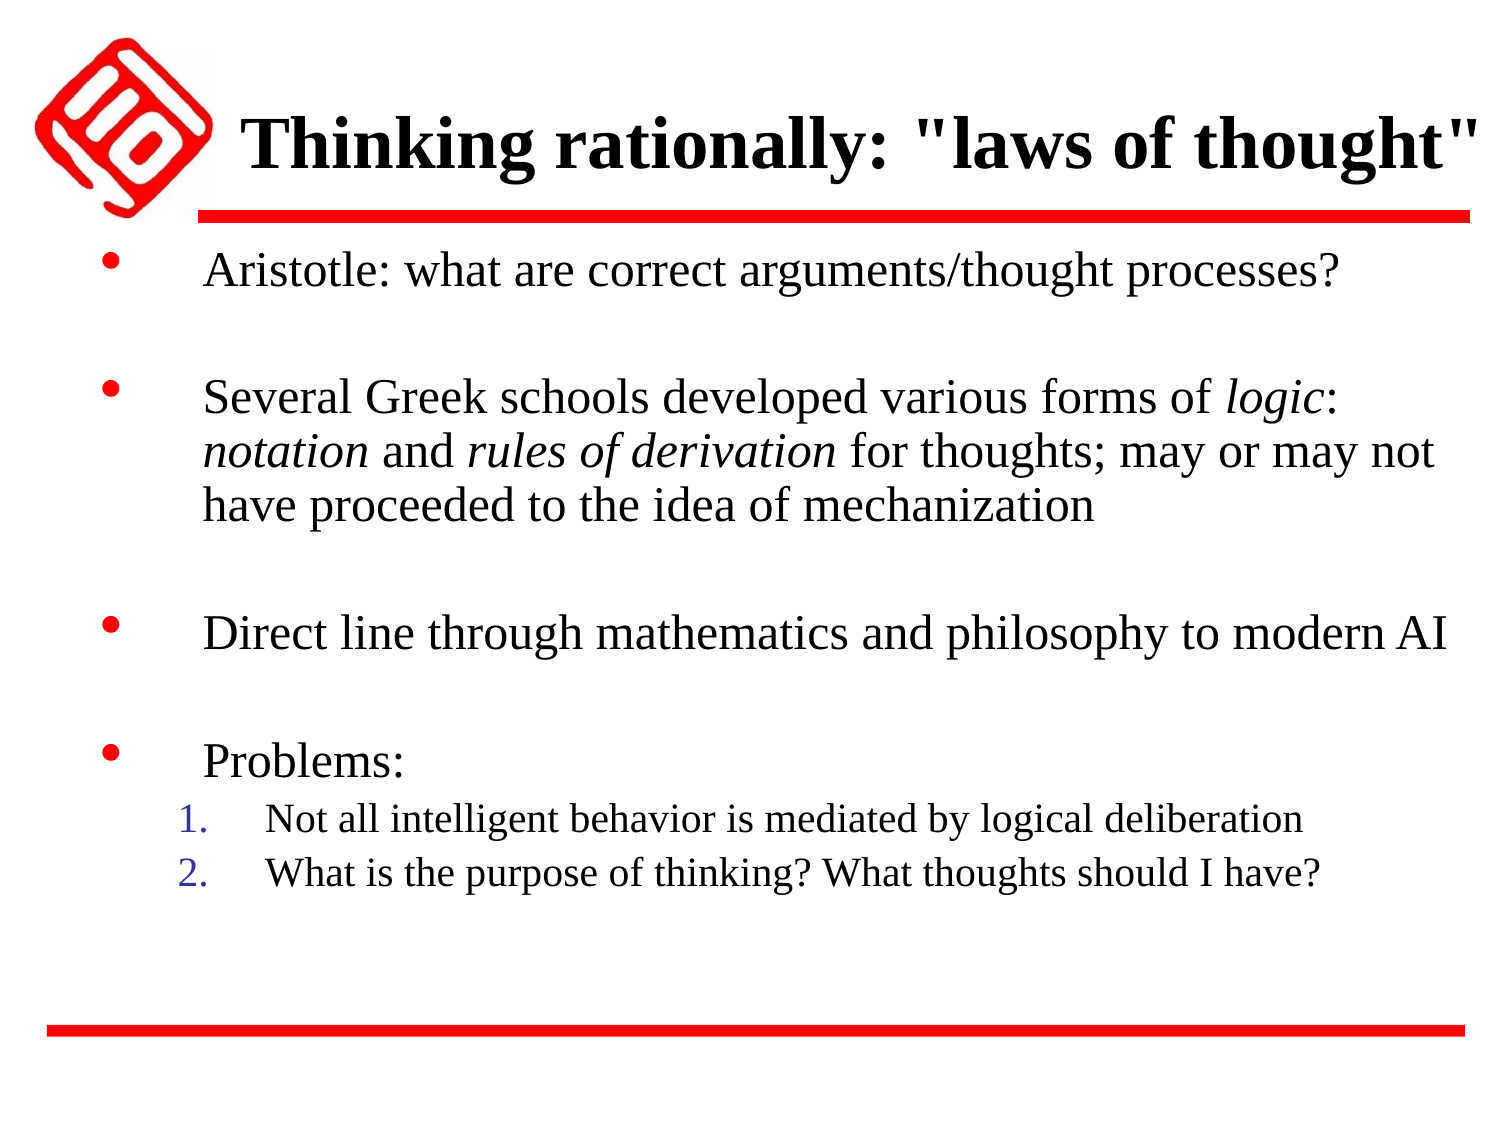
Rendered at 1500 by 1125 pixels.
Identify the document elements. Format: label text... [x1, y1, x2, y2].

picture [31, 34, 216, 221]
title Thinking rationally: "laws of thought" [225, 45, 1500, 233]
list Aristotle: what are correct arguments/thought processes? Several Greek schools developed various forms of logic: notation and rules of derivation for thoughts; may or may not have proceeded to the idea of mechanization Direct line through mathematics and philosophy to modern AI Problems: Not all intelligent behavior is mediated by logical deliberation What is the purpose of thinking? What thoughts should I have? [87, 235, 1475, 1013]
